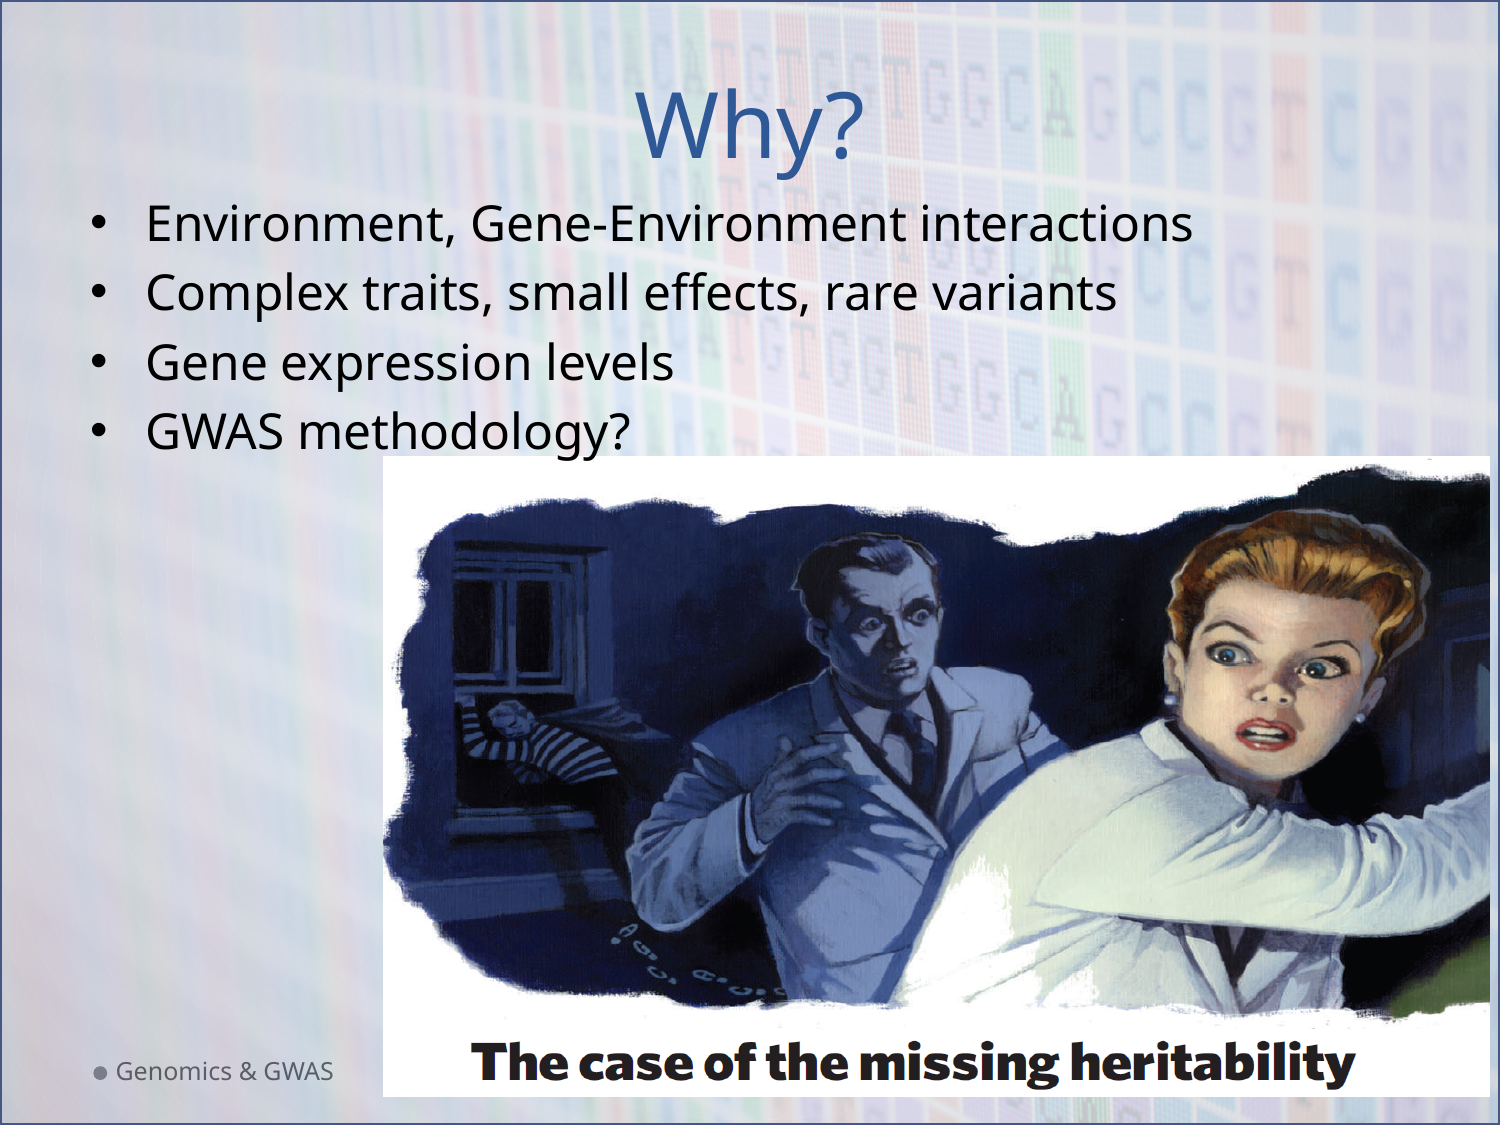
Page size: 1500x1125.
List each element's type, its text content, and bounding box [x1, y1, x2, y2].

picture [383, 455, 1490, 1097]
footer Genomics & GWAS [108, 1042, 381, 1103]
text_box Environment, Gene-Environment interactions Complex traits, small effects, rare variants Gene expression levels GWAS methodology? [74, 184, 1425, 468]
text_box Why? [74, 0, 1425, 184]
text_box [0, 0, 1500, 1125]
